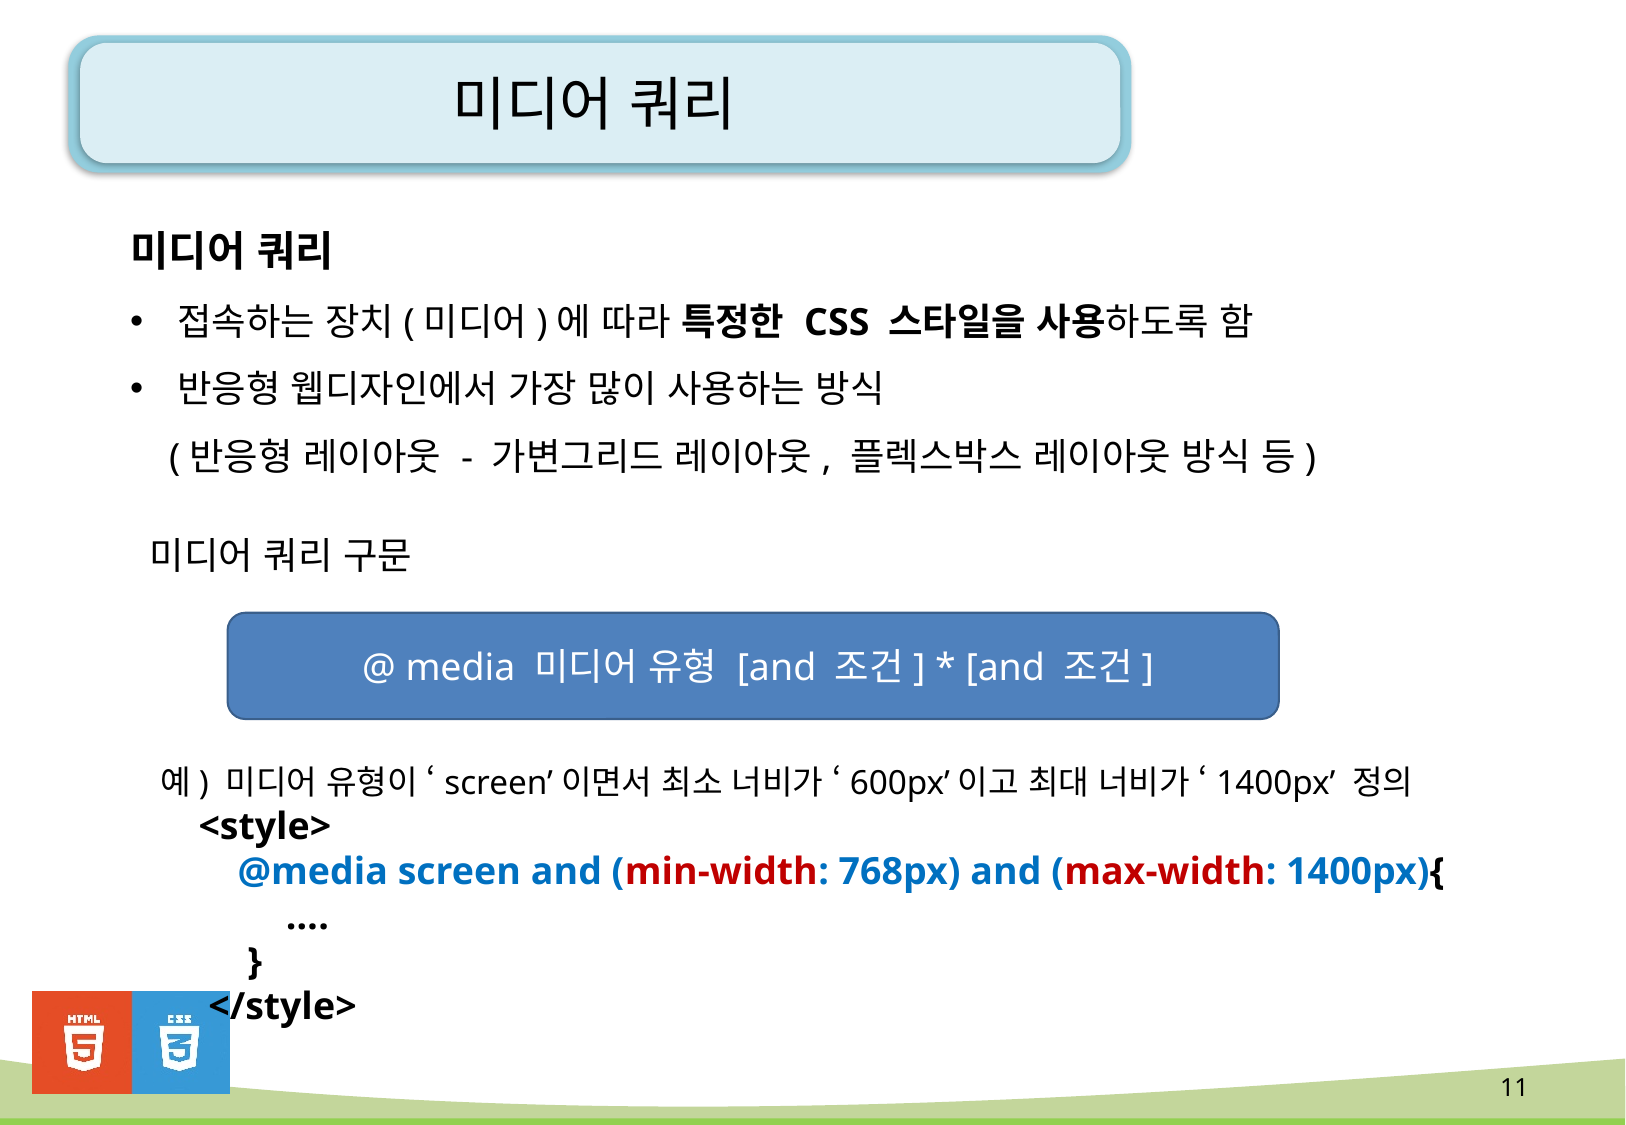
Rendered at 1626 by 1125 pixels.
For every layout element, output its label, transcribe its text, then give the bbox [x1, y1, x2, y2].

text_box @ media 미디어 유형 [and 조건] * [and 조건] [225, 610, 1281, 722]
slide_number 11 [1452, 1058, 1544, 1119]
picture [32, 991, 230, 1094]
text_box 미디어 쿼리 구문 예) 미디어 유형이 ‘screen’이면서 최소 너비가 ‘600px’이고 최대 너비가 ‘1400px’ 정의 <style> @media screen and (min-width: 768px) and (max-width: 1400px){ …. } </style> [115, 479, 1581, 1035]
title 미디어 쿼리 [68, 32, 1121, 173]
text_box 미디어 쿼리 접속하는 장치(미디어)에 따라 특정한 CSS 스타일을 사용하도록 함 반응형 웹디자인에서 가장 많이 사용하는 방식 (반응형 레이아웃 - 가변그리드 레이아웃, 플렉스박스 레이아웃 방식 등) [115, 192, 1544, 479]
